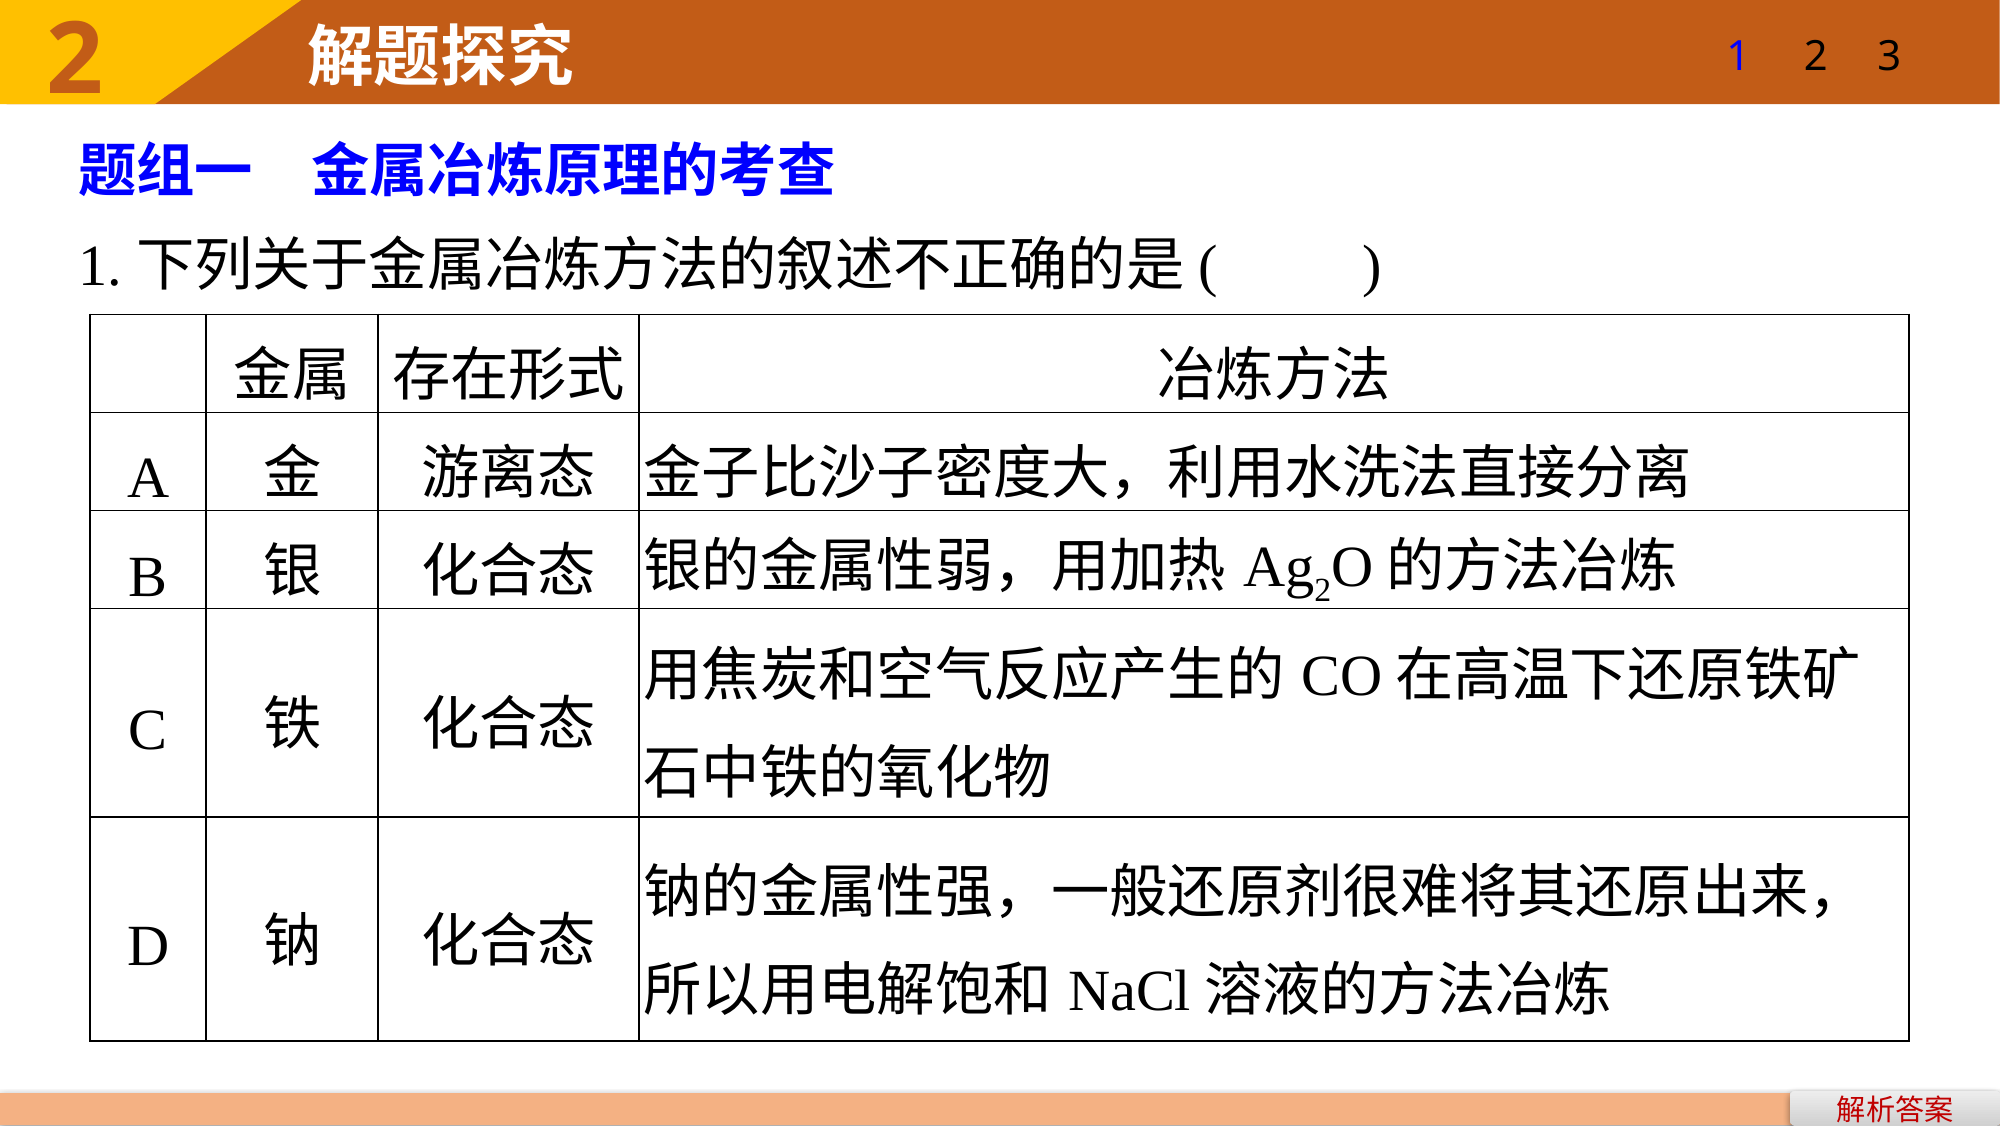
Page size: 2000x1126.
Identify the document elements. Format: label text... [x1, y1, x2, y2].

table_cell 用焦炭和空气反应产生的CO在高温下还原铁矿石中铁的氧化物 [640, 609, 1908, 816]
table_cell 金子比沙子密度大，利用水洗法直接分离 [640, 413, 1908, 510]
table_cell 化合态 [379, 511, 638, 608]
table_header 金属 [207, 315, 377, 412]
table_cell B [91, 511, 205, 608]
table_header [91, 315, 205, 412]
table_header 存在形式 [379, 315, 638, 412]
table_cell A [91, 413, 205, 510]
table_cell 化合态 [379, 609, 638, 816]
text_box 题组一 金属冶炼原理的考查 1.下列关于金属冶炼方法的叙述不正确的是( ) [63, 101, 1881, 305]
table_cell 游离态 [379, 413, 638, 510]
table_cell 钠 [207, 818, 377, 1040]
table_header 冶炼方法 [640, 315, 1908, 412]
table_cell 化合态 [379, 818, 638, 1040]
table_cell 铁 [207, 609, 377, 816]
text_box 解析答案 [1788, 1089, 2000, 1126]
table_cell D [91, 818, 205, 1040]
table_cell 钠的金属性强，一般还原剂很难将其还原出来，所以用电解饱和NaCl溶液的方法冶炼 [640, 818, 1908, 1040]
table_cell 金 [207, 413, 377, 510]
text_box 2 [1785, 6, 1847, 101]
text_box 1 [1705, 6, 1771, 101]
text_box [0, 1092, 1787, 1126]
table_cell C [91, 609, 205, 816]
text_box 3 [1860, 6, 1919, 101]
table_cell 银 [207, 511, 377, 608]
table_cell 银的金属性弱，用加热Ag2O的方法冶炼 [640, 511, 1908, 608]
